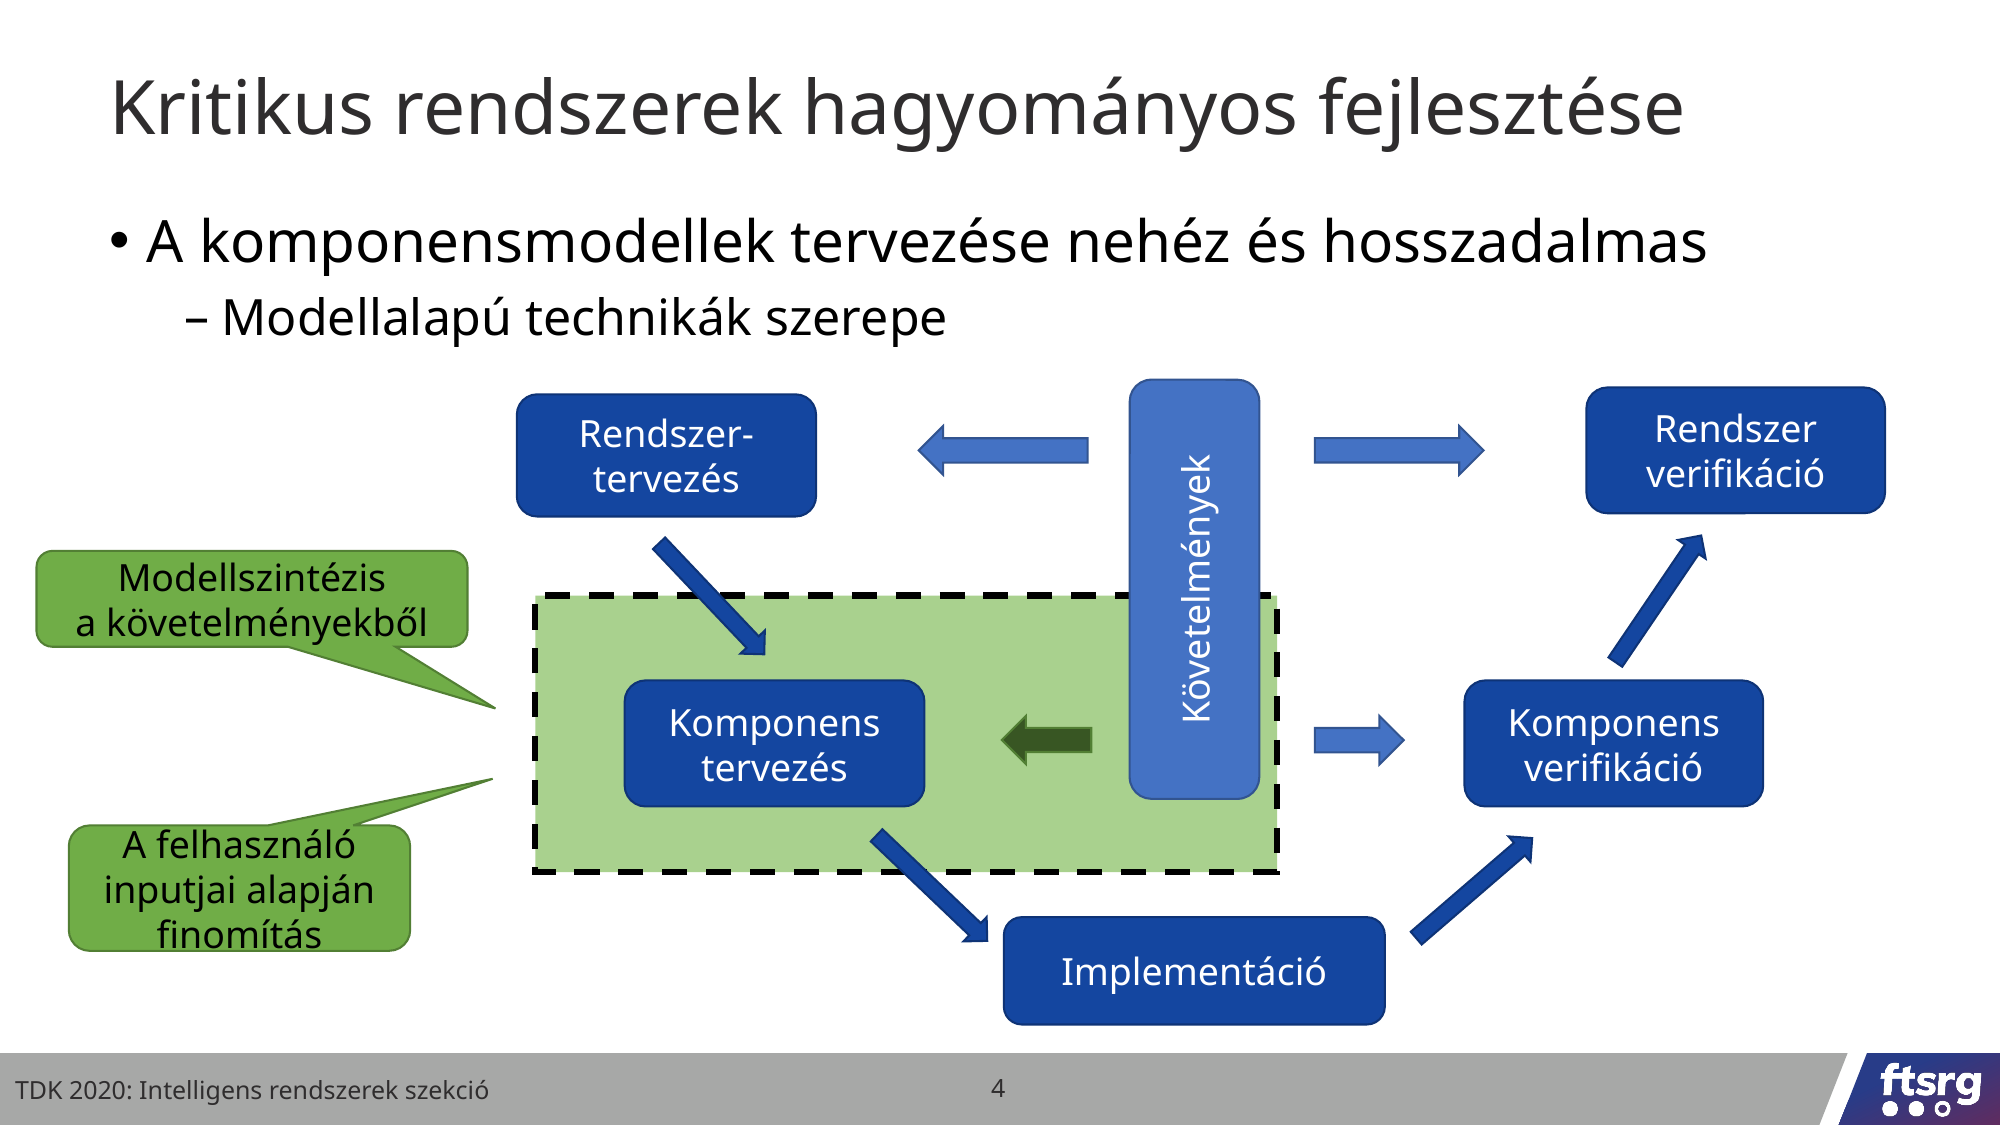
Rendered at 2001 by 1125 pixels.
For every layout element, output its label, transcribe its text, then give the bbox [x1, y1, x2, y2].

text_box A felhasználó inputjai alapján finomítás [67, 777, 494, 952]
text_box Komponens tervezés [623, 679, 926, 808]
picture [1876, 1058, 1985, 1121]
text_box [1409, 835, 1534, 946]
text_box [917, 423, 1089, 478]
text_box [534, 595, 1278, 873]
text_box [869, 827, 989, 943]
footer TDK 2020: Intelligens rendszerek szekció [0, 1057, 675, 1121]
slide_number 4 [773, 1057, 1224, 1121]
text_box [1313, 713, 1406, 768]
text_box Implementáció [1002, 916, 1386, 1026]
list A komponensmodellek tervezése nehéz és hosszadalmas Modellalapú technikák szerepe [94, 197, 1903, 1026]
text_box Rendszer verifikáció [1585, 386, 1887, 515]
text_box [1313, 423, 1486, 478]
text_box [1000, 713, 1093, 767]
text_box Követelmények [1128, 378, 1261, 800]
text_box [1607, 534, 1708, 669]
text_box [651, 536, 766, 656]
title Kritikus rendszerek hagyományos fejlesztése [94, 51, 1903, 170]
text_box Modellszintézis a követelményekből [35, 549, 496, 710]
text_box Rendszer- tervezés [515, 393, 818, 518]
text_box Komponens verifikáció [1463, 679, 1765, 808]
